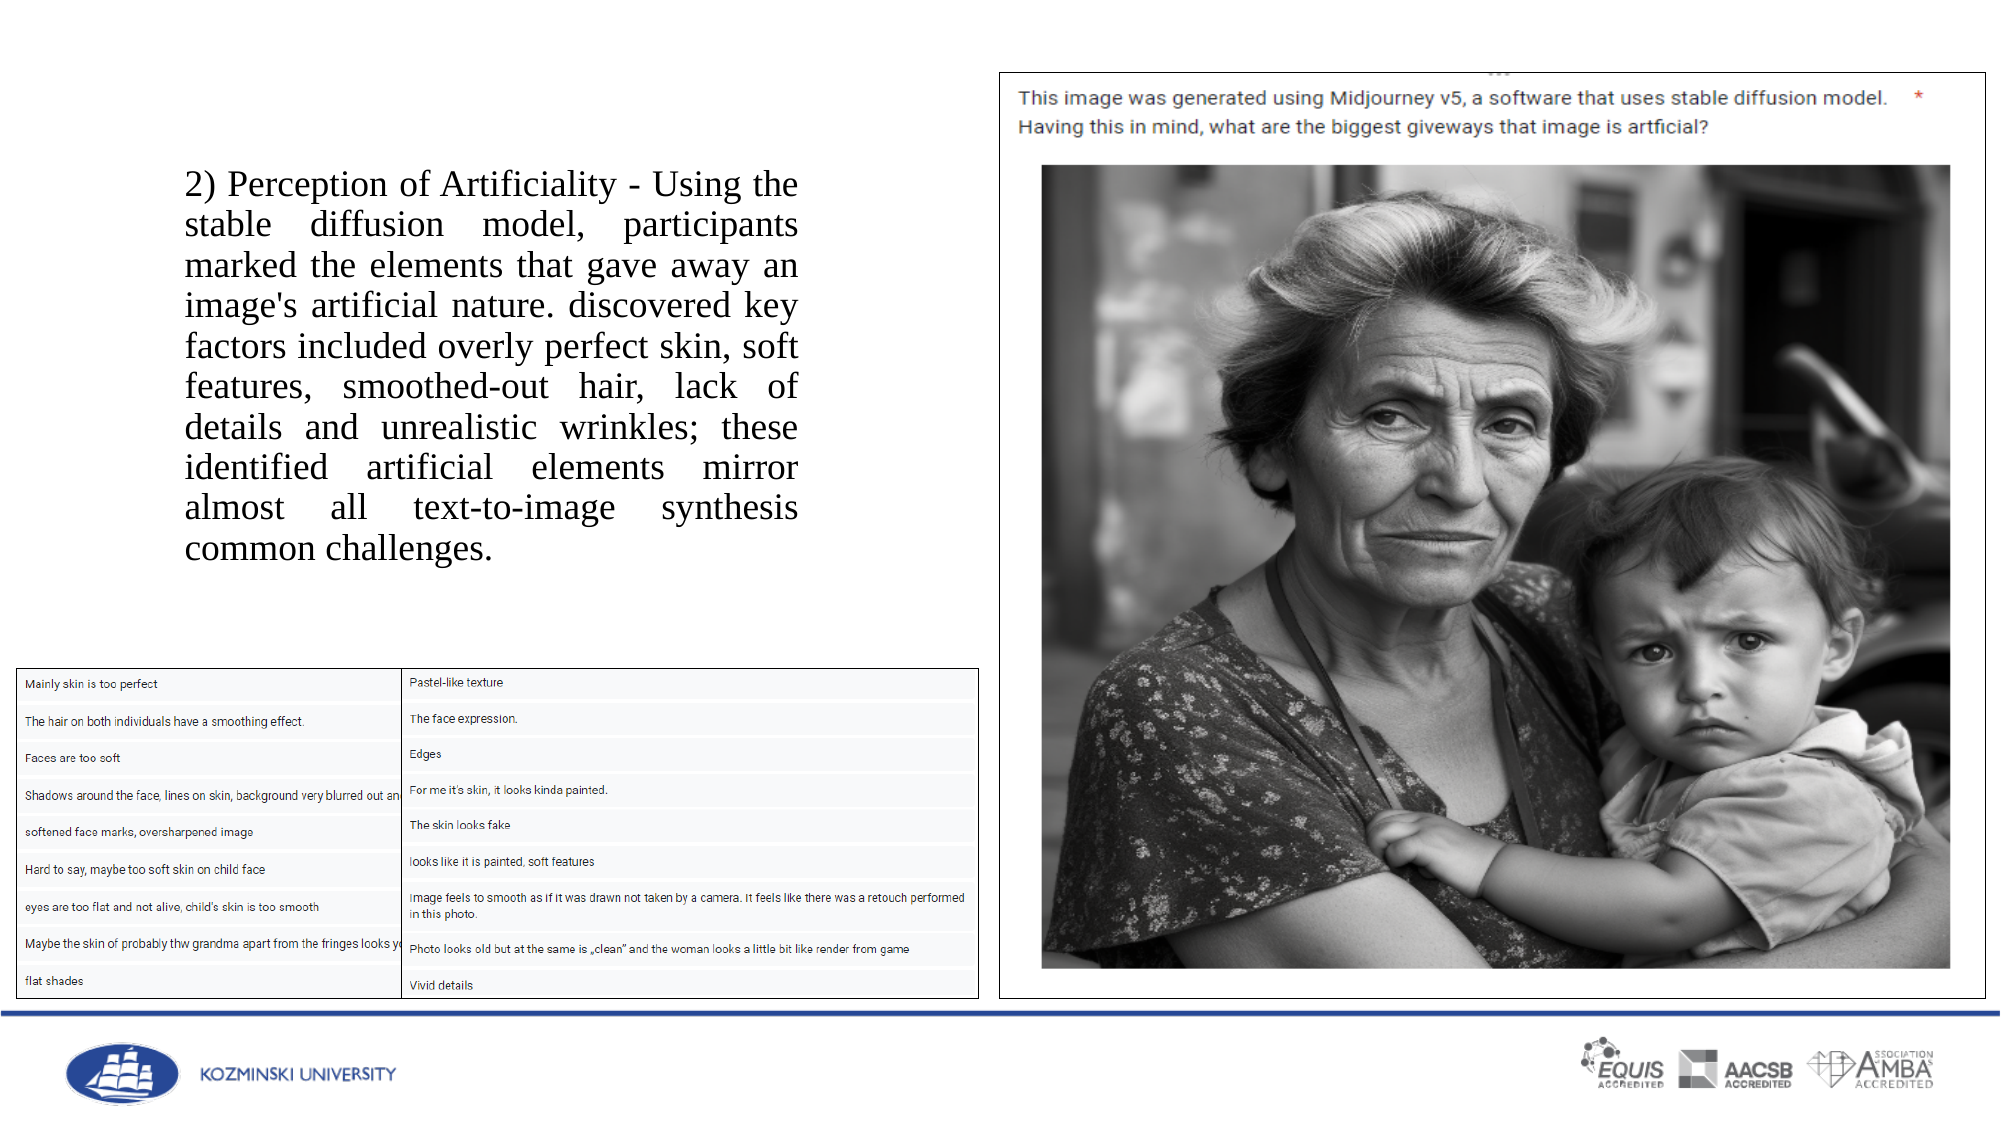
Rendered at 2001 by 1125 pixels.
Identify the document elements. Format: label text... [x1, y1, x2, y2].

list 2) Perception of Artificiality - Using the stable diffusion model, participants marked the elements that gave away an image's artificial nature. discovered key factors included overly perfect skin, soft features, smoothed-out hair, lack of details and unrealistic wrinkles; these identified artificial elements mirror almost all text-to-image synthesis common challenges. [169, 156, 815, 605]
picture [0, 0, 2001, 1125]
